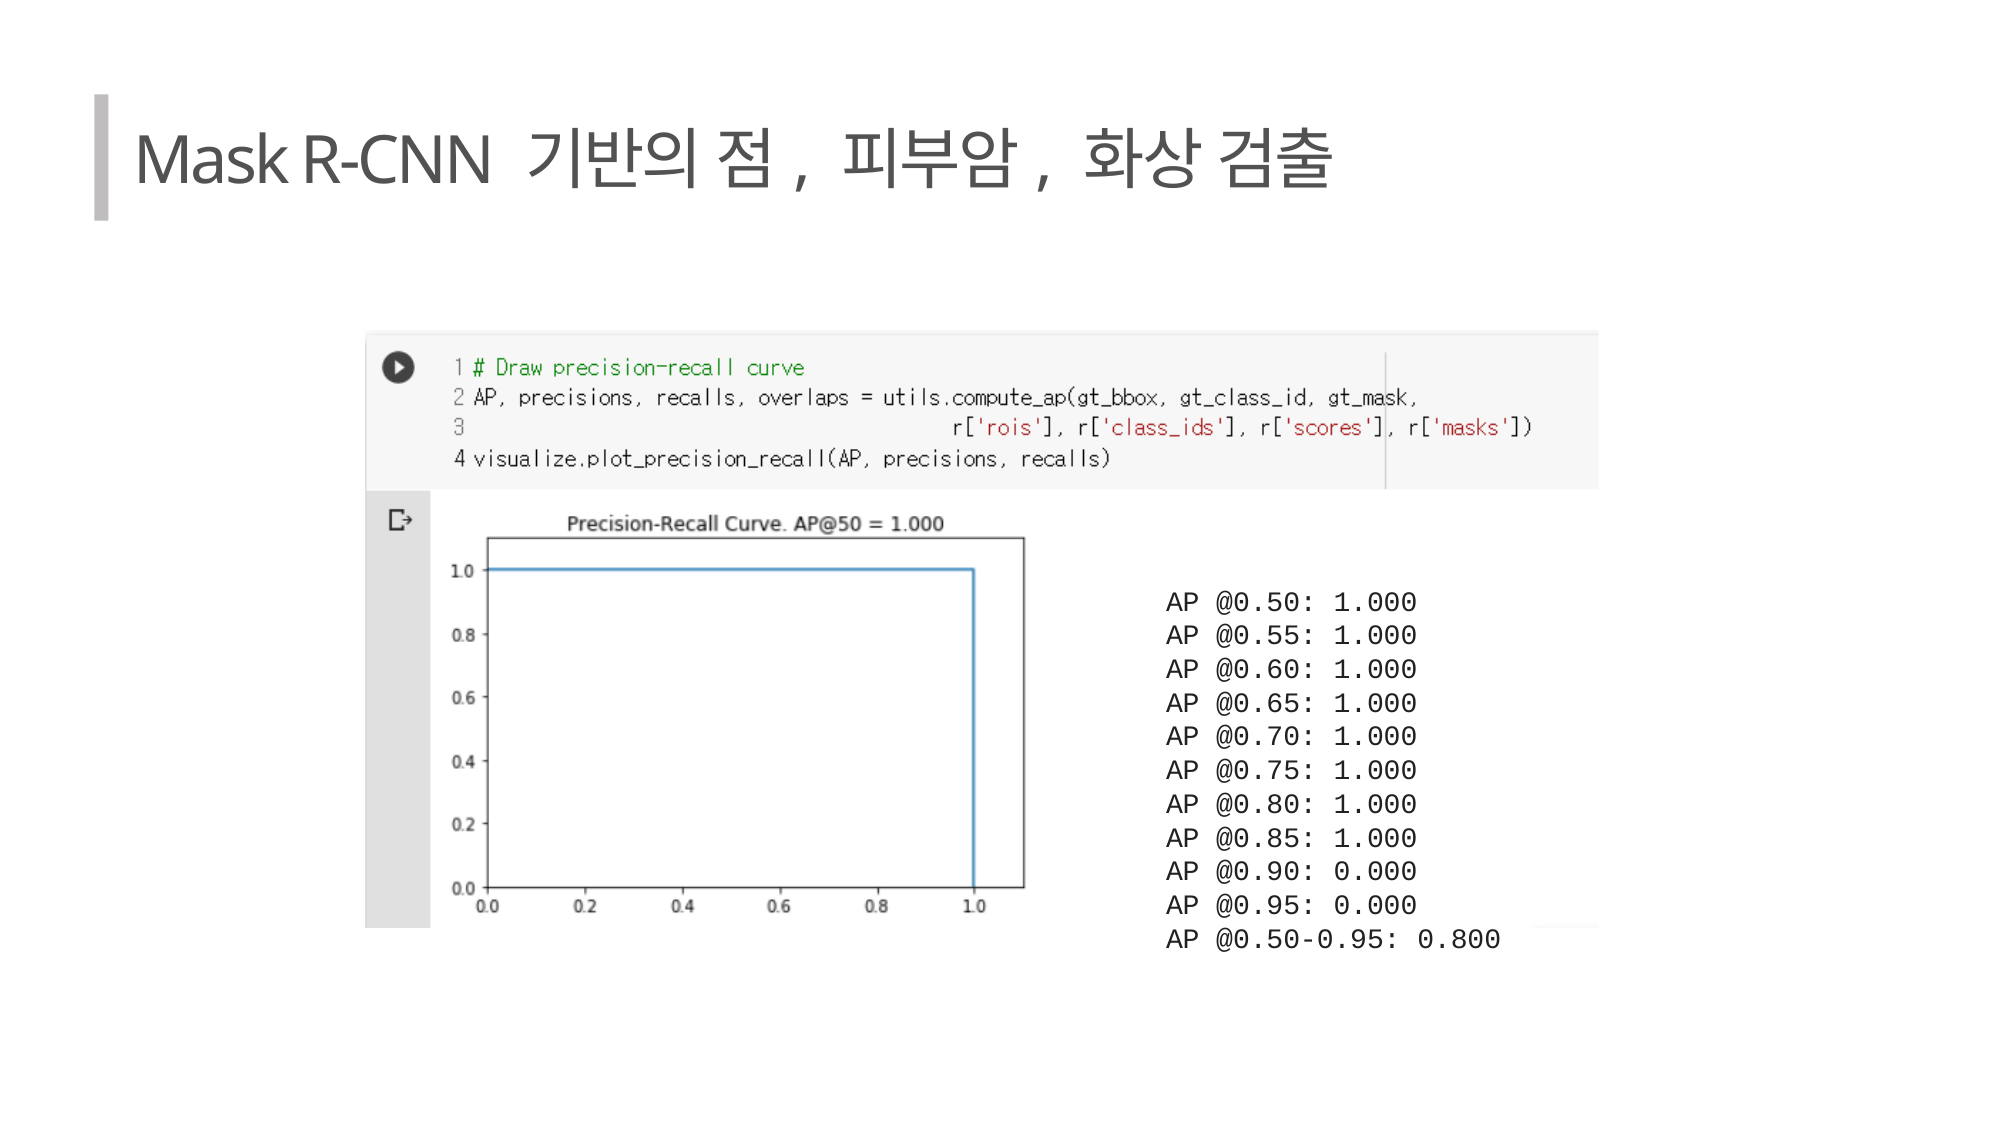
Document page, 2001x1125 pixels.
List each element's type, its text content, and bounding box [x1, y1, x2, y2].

text_box AP @0.50: 1.000 AP @0.55: 1.000 AP @0.60: 1.000 AP @0.65: 1.000 AP @0.70: 1.000 AP @0.75: 1.000 AP @0.80: 1.000 AP @0.85: 1.000 AP @0.90: 0.000 AP @0.95: 0.000 AP @0.50-0.95: 0.800 [1151, 575, 1902, 962]
text_box Mask R-CNN 기반의 점, 피부암, 화상 검출 [118, 109, 1392, 205]
picture [365, 329, 1599, 928]
text_box [93, 93, 109, 222]
